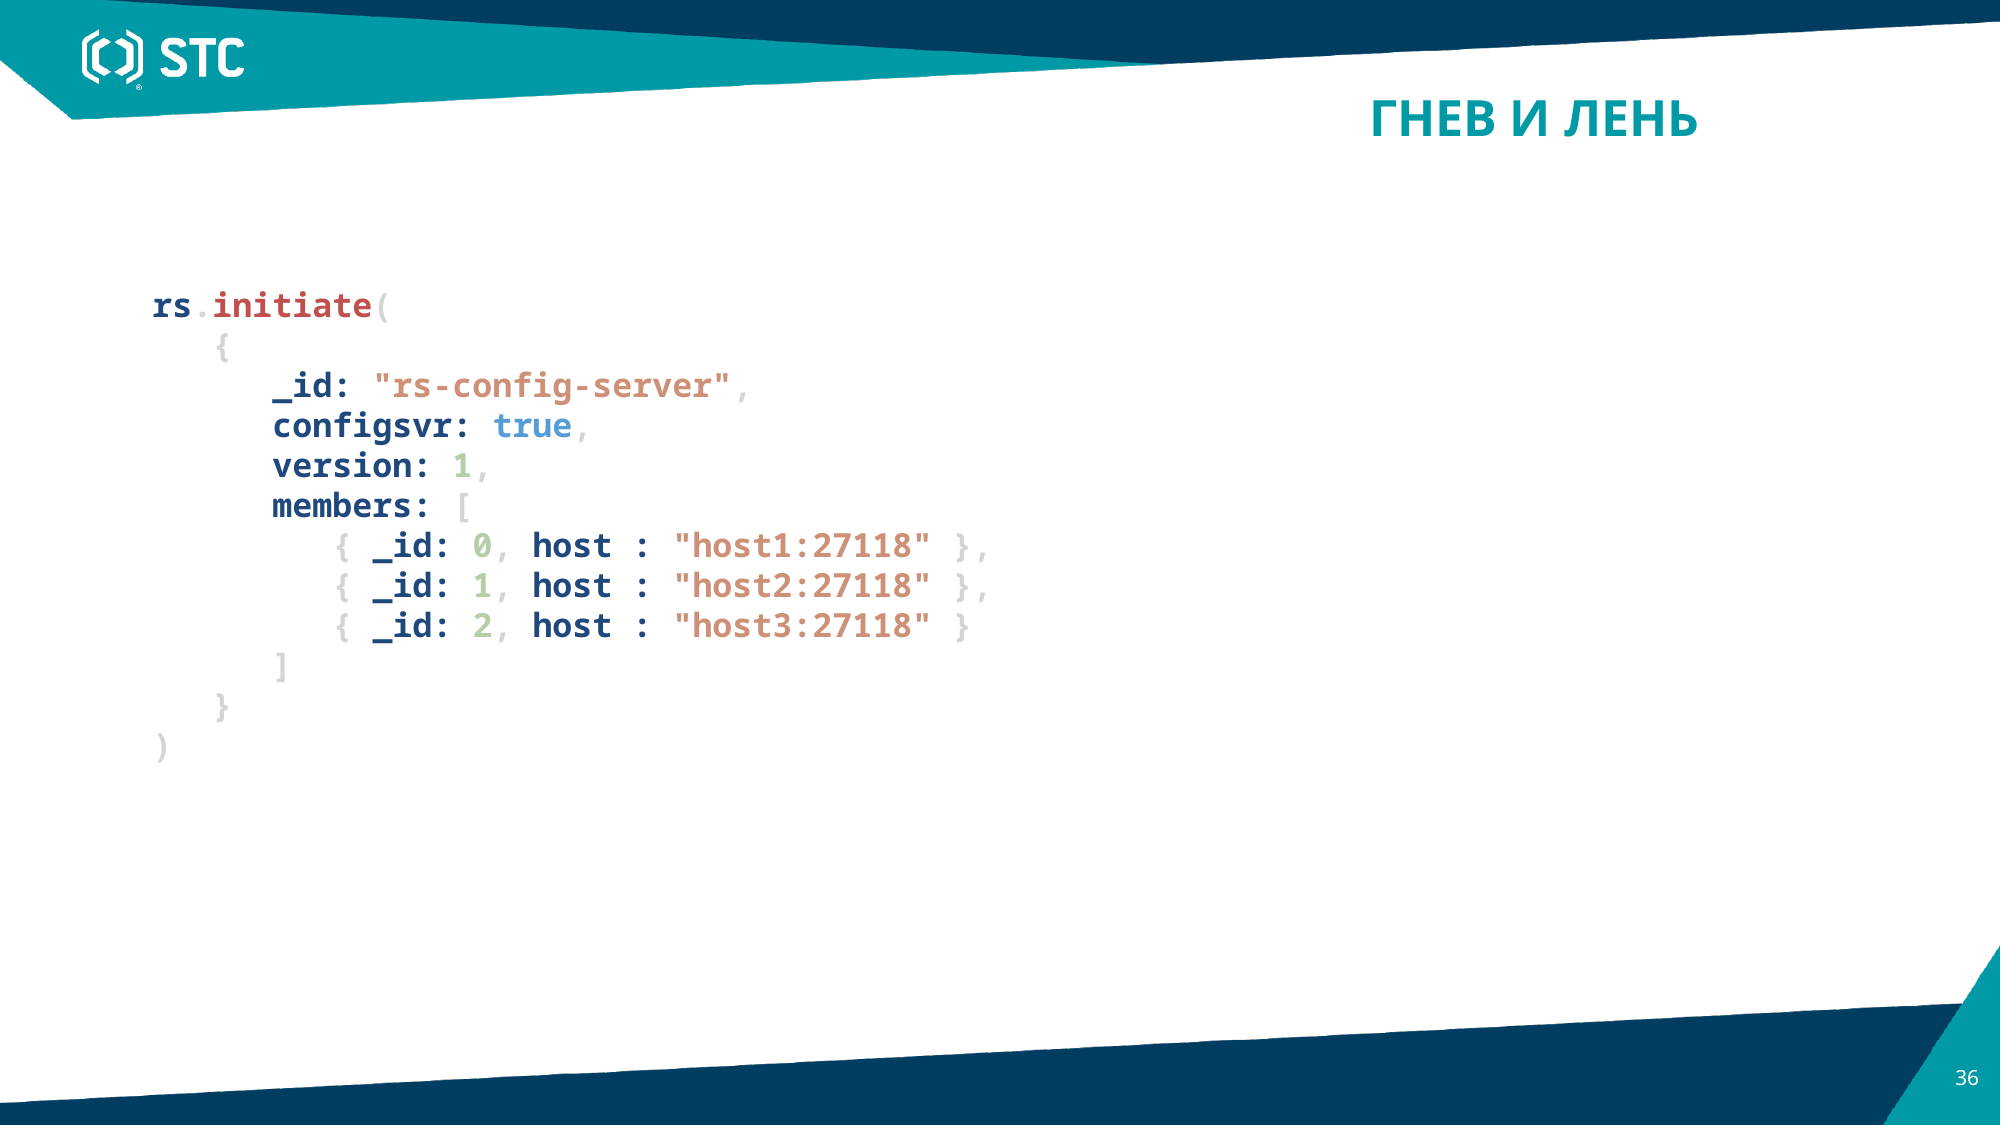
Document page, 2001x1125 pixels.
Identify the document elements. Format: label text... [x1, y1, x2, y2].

text_box rs.initiate( { _id: "rs-config-server", configsvr: true, version: 1, members: [ { _id: 0, host : "host1:27118" }, { _id: 1, host : "host2:27118" }, { _id: 2, host : "host3:27118" } ] } ) [137, 277, 1138, 841]
text_box ГНЕВ И ЛЕНЬ [1354, 78, 1733, 161]
picture [0, 0, 2000, 1125]
